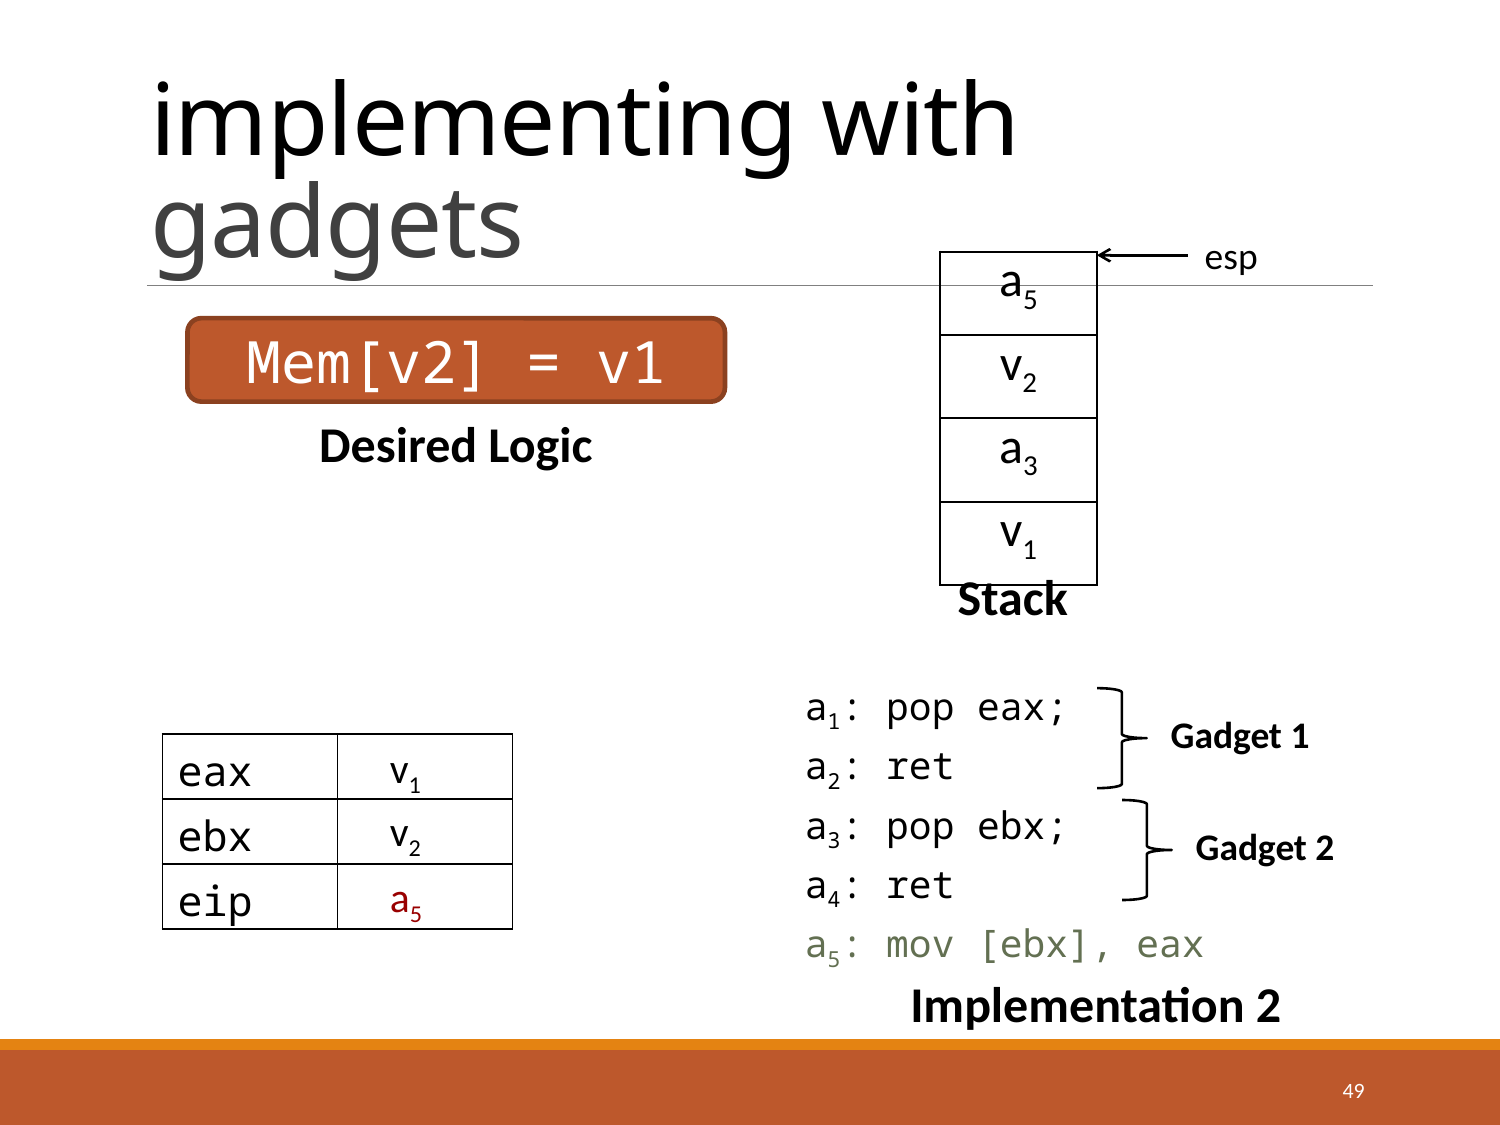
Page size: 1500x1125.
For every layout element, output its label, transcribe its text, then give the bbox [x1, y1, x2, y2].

table_cell eip [163, 865, 337, 928]
table_header a5 [941, 253, 1096, 334]
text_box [1096, 687, 1332, 789]
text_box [1096, 224, 1276, 287]
table_cell [338, 800, 374, 863]
slide_number 49 [1218, 1070, 1380, 1120]
table_cell [338, 865, 374, 928]
table_header eax [163, 735, 337, 798]
table_cell ebx [163, 800, 337, 863]
text_box v1 [374, 734, 513, 796]
table_header [338, 735, 374, 798]
table_cell v1 [941, 503, 1096, 584]
text_box Stack [942, 557, 1095, 633]
text_box Mem[v2] = v1 [186, 316, 727, 403]
text_box Desired Logic [304, 405, 608, 481]
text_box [1121, 799, 1357, 901]
text_box a5 [374, 869, 513, 936]
table_cell a3 [941, 419, 1096, 501]
text_box v2 [374, 796, 513, 869]
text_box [789, 674, 1403, 1063]
title implementing with gadgets [135, 47, 1373, 285]
table_cell v2 [941, 336, 1096, 417]
